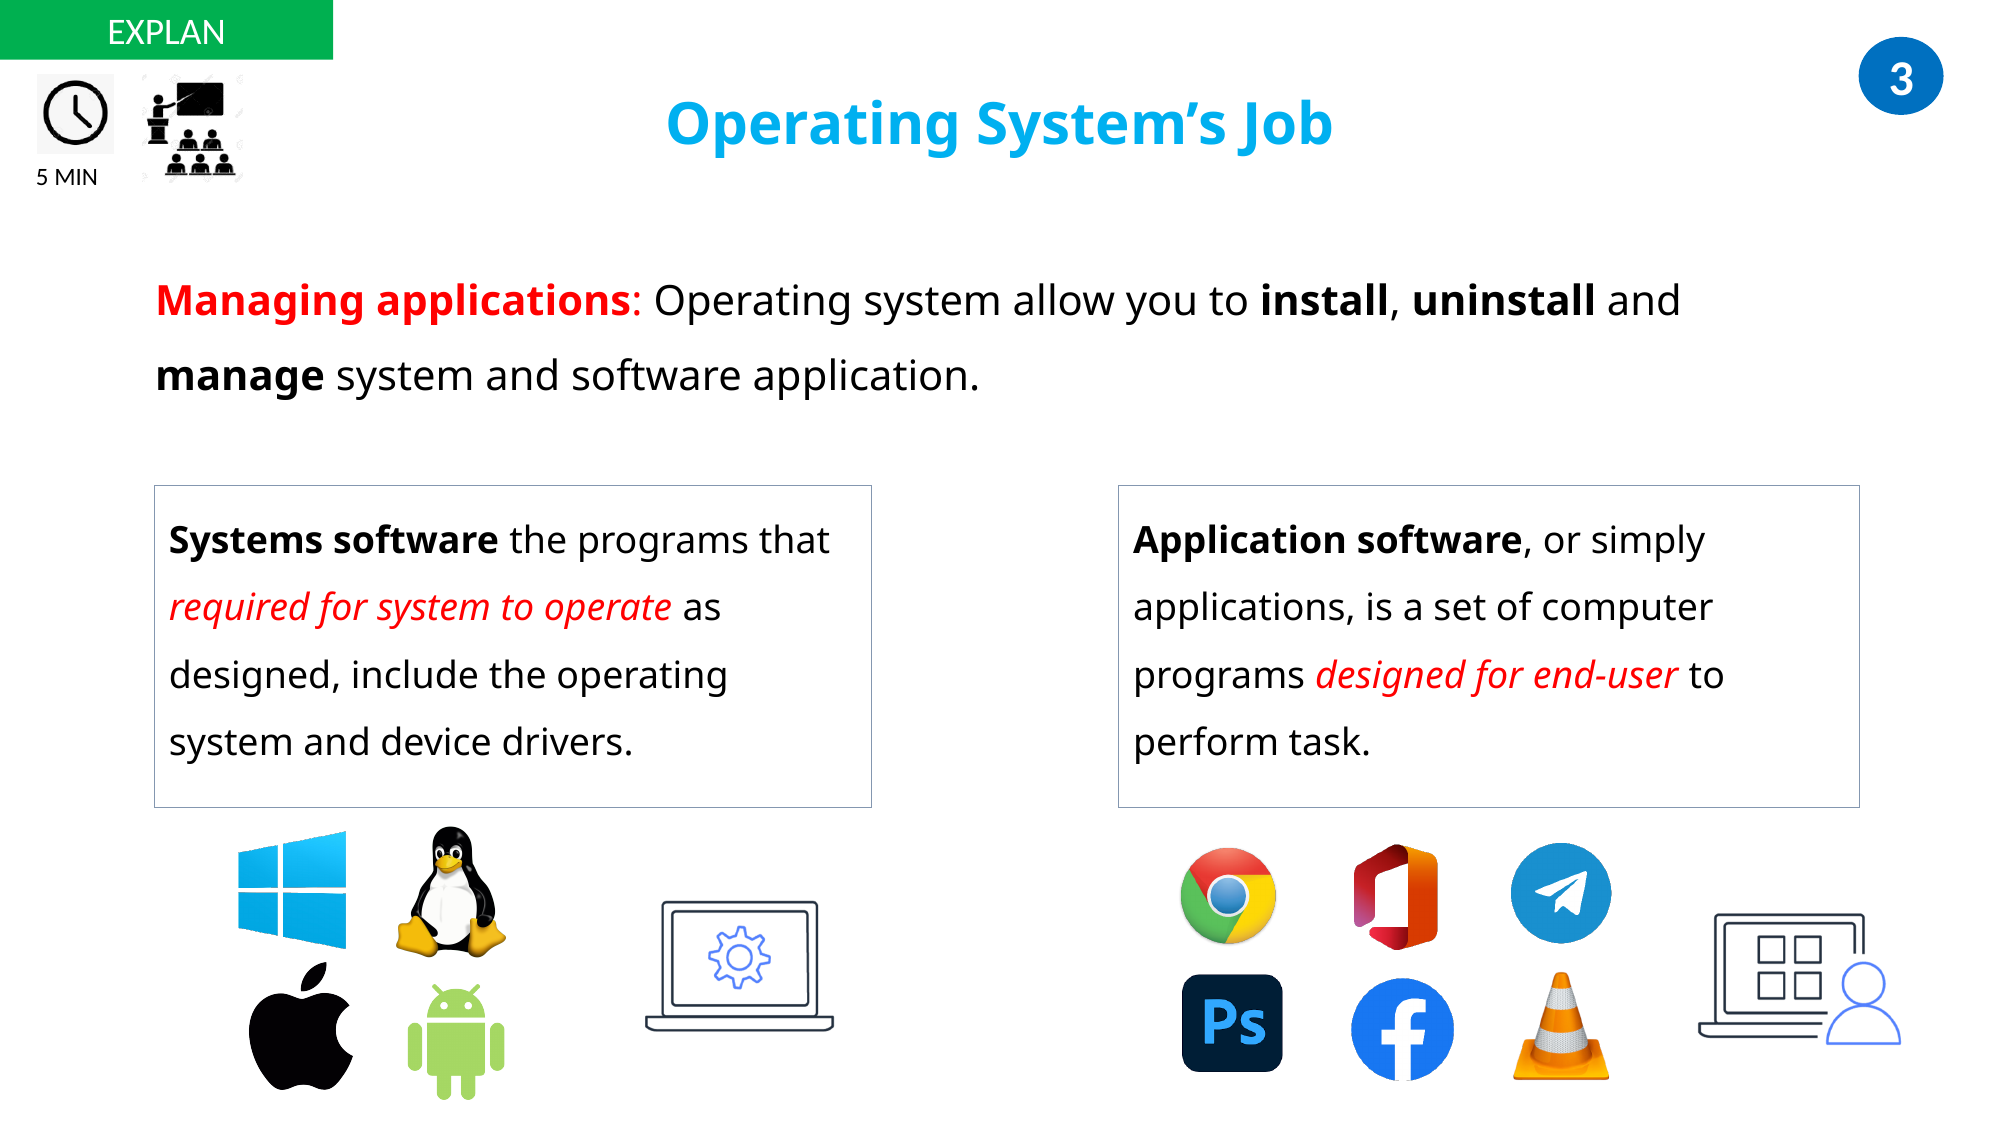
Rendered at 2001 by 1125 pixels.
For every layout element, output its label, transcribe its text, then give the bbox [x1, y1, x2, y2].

picture [1161, 952, 1303, 1094]
picture [1340, 841, 1451, 953]
picture [1505, 970, 1617, 1081]
text_box EXPLAN [0, 0, 334, 61]
picture [616, 900, 868, 1032]
picture [1174, 841, 1282, 950]
text_box 3 [1857, 35, 1945, 116]
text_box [237, 793, 602, 1100]
picture [1669, 911, 1930, 1047]
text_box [20, 74, 243, 199]
text_box Application software, or simply applications, is a set of computer programs designed for end-user to perform task. [1118, 485, 1860, 808]
text_box Systems software the programs that required for system to operate as designed, include the operating system and device drivers. [154, 485, 872, 808]
text_box Managing applications: Operating system allow you to install, uninstall and manage system and software application. [140, 241, 1860, 406]
picture [1494, 826, 1629, 961]
picture [1351, 978, 1454, 1081]
text_box Operating System’s Job [512, 44, 1488, 199]
